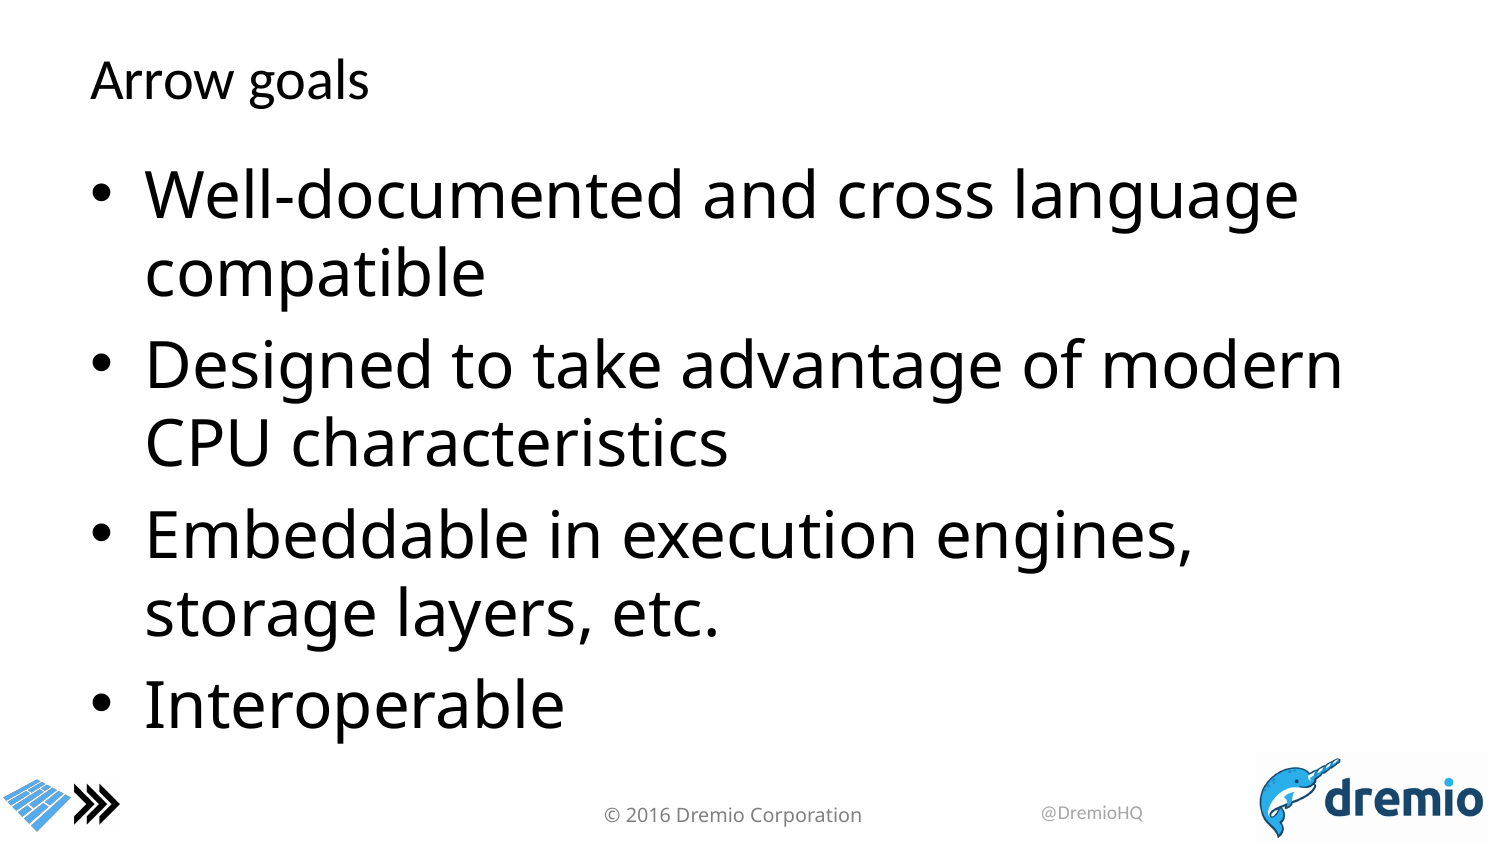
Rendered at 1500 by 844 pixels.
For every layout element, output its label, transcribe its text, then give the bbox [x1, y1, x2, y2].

picture [1256, 751, 1488, 842]
title Arrow goals [75, 33, 1425, 118]
list Well-documented and cross language compatible Designed to take advantage of modern CPU characteristics Embeddable in execution engines, storage layers, etc. Interoperable [75, 145, 1425, 754]
picture [74, 781, 120, 827]
